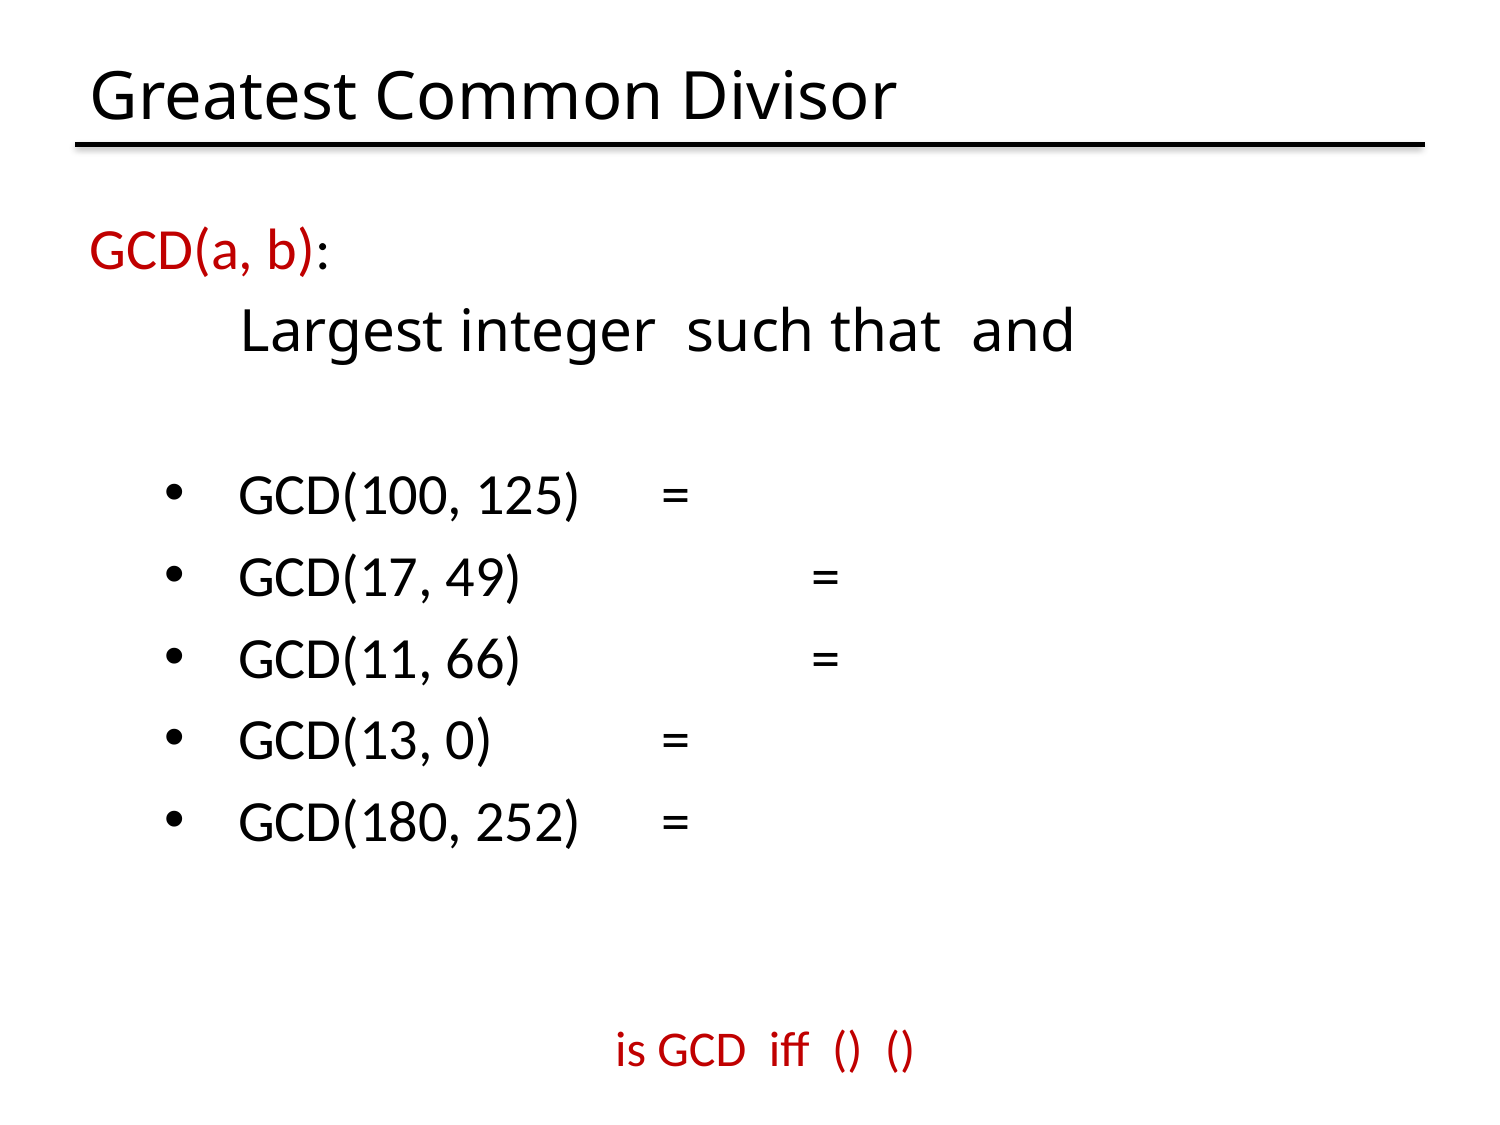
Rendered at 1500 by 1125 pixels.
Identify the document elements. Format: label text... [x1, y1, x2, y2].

title Greatest Common Divisor [75, 45, 1425, 145]
